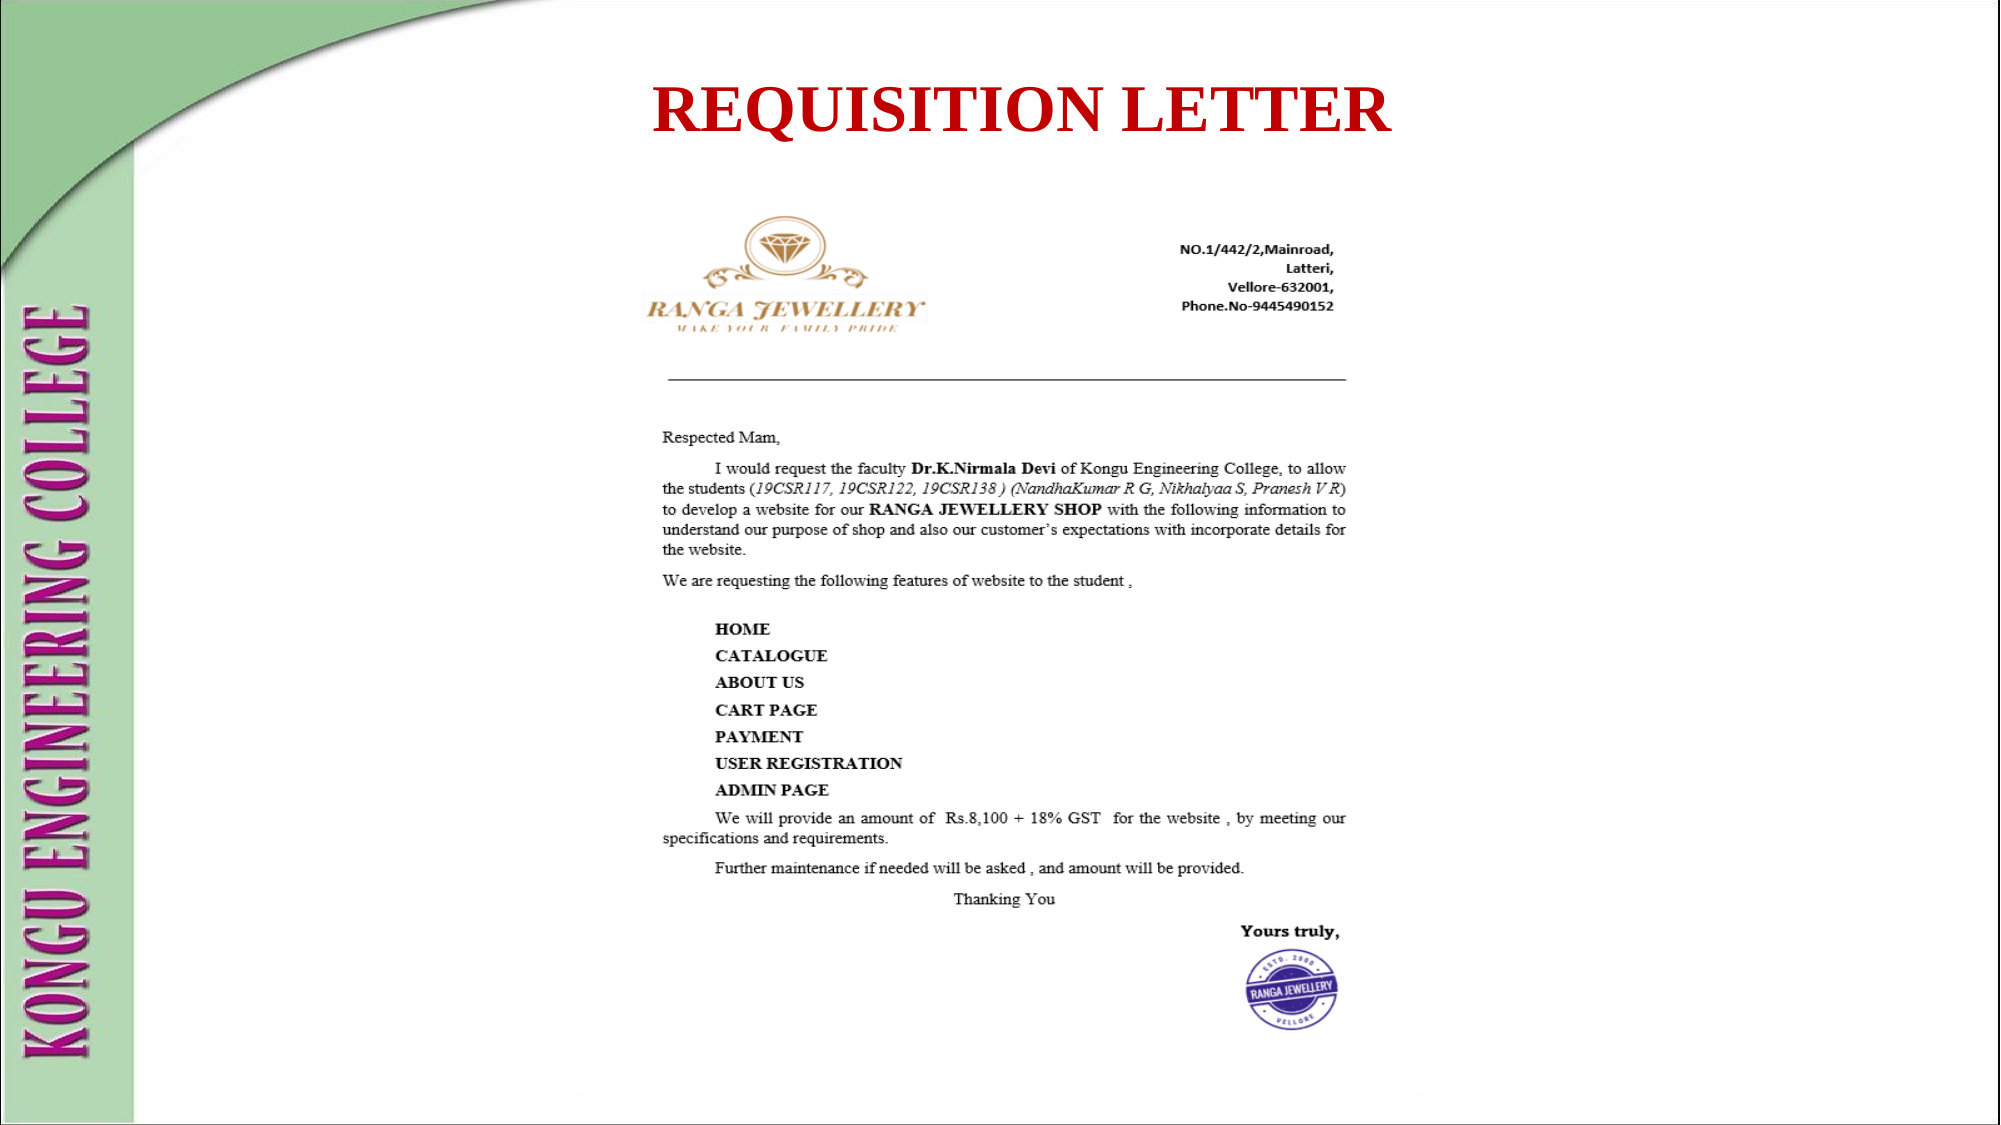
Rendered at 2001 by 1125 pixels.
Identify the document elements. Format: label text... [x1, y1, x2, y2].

picture [0, 0, 2000, 1125]
title REQUISITION LETTER [650, 62, 1394, 171]
